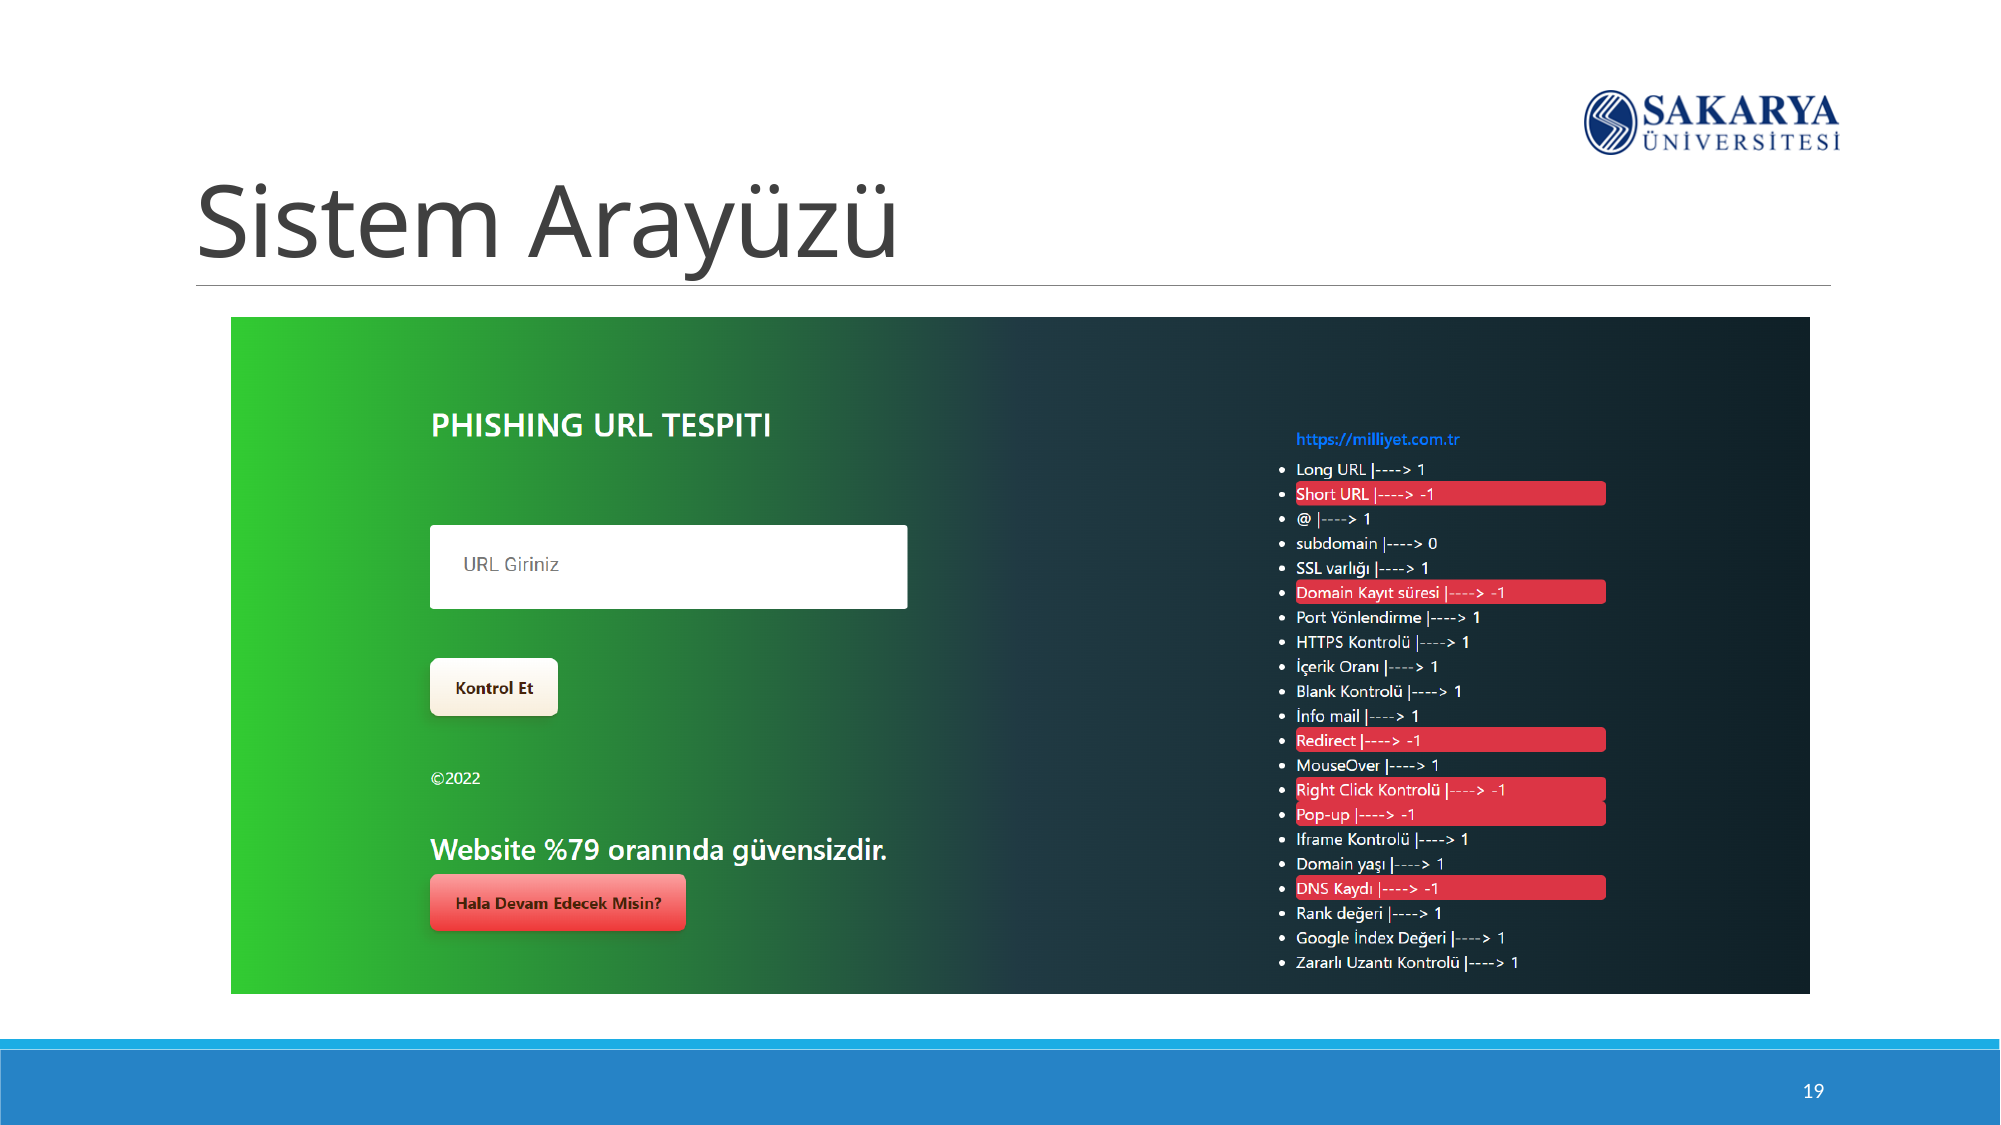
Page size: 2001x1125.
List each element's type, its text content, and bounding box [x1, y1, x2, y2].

picture [230, 316, 1810, 994]
title Sistem Arayüzü [180, 47, 1830, 285]
picture [1583, 89, 1840, 155]
slide_number 19 [1624, 1059, 1840, 1120]
